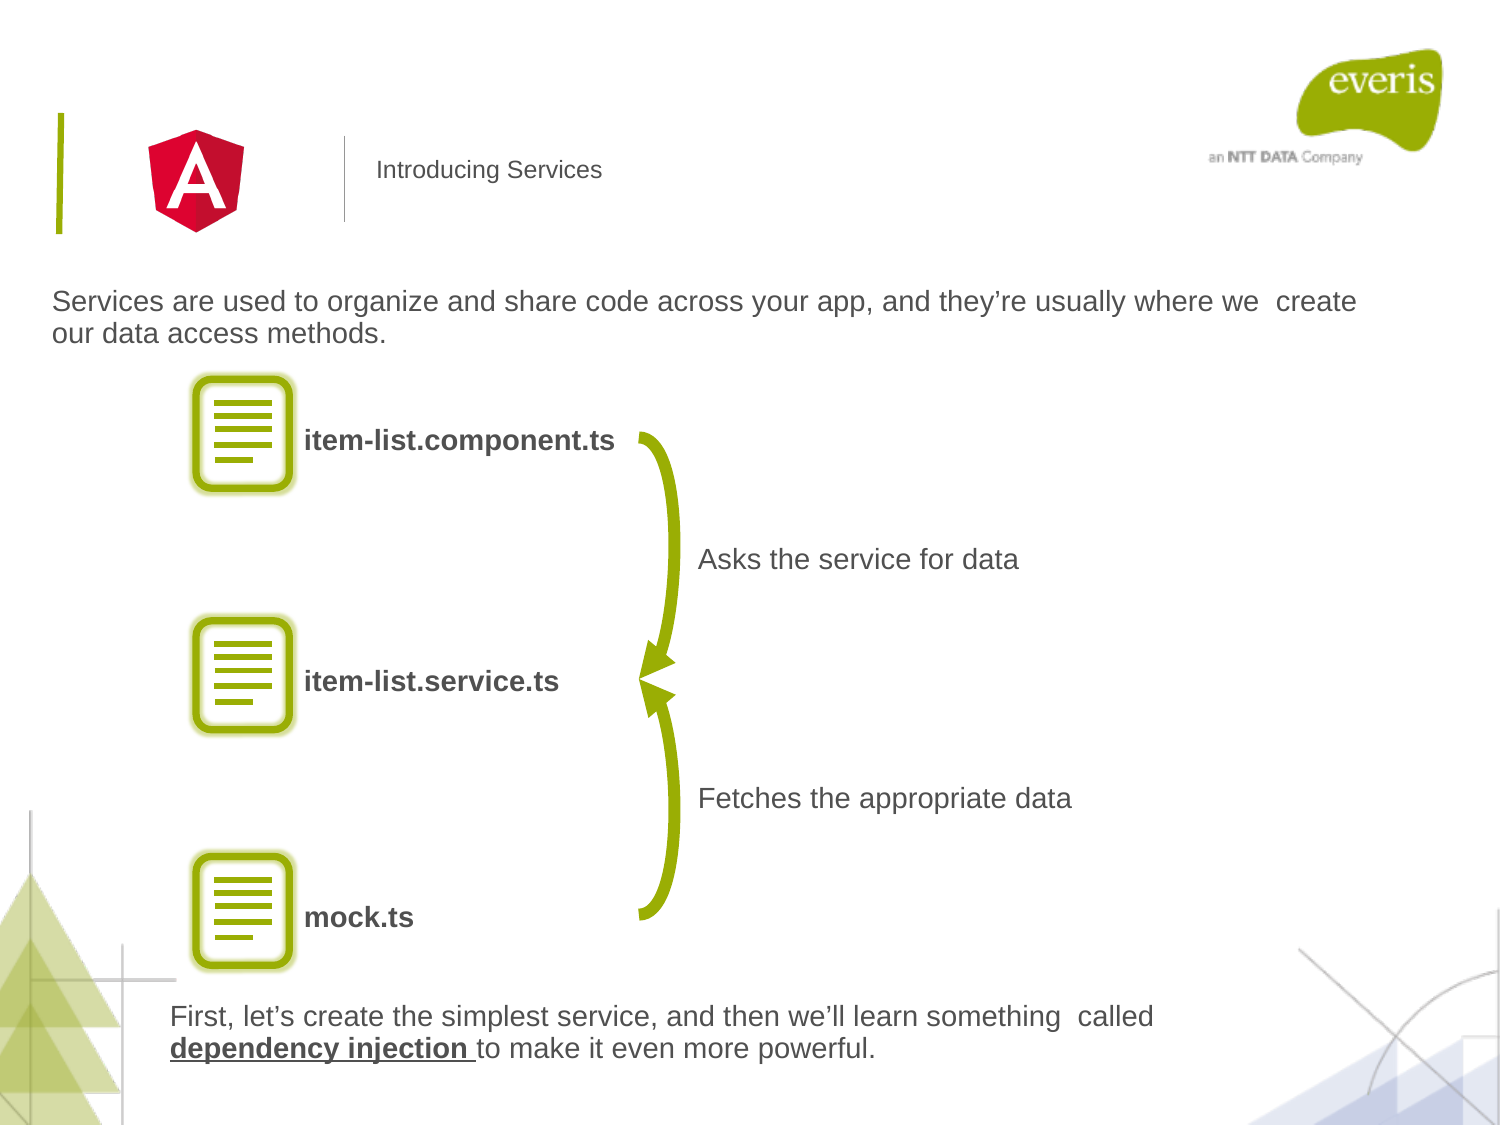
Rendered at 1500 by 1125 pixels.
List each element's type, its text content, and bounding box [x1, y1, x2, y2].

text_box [195, 379, 639, 489]
list Introducing Services [361, 149, 1079, 208]
text_box Fetches the appropriate data [683, 771, 1103, 822]
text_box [638, 679, 642, 915]
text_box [195, 856, 639, 966]
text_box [638, 437, 642, 679]
picture [0, 787, 261, 1125]
list First, let’s create the simplest service, and then we’ll learn something called dependency injection to make it even more powerful. [155, 994, 1285, 1093]
text_box Asks the service for data [683, 533, 1045, 583]
picture [1199, 27, 1453, 186]
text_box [195, 620, 639, 730]
list Services are used to organize and share code across your app, and they’re usually where we create our data access methods. [37, 279, 1403, 378]
picture [132, 114, 260, 242]
picture [1161, 891, 1500, 1125]
